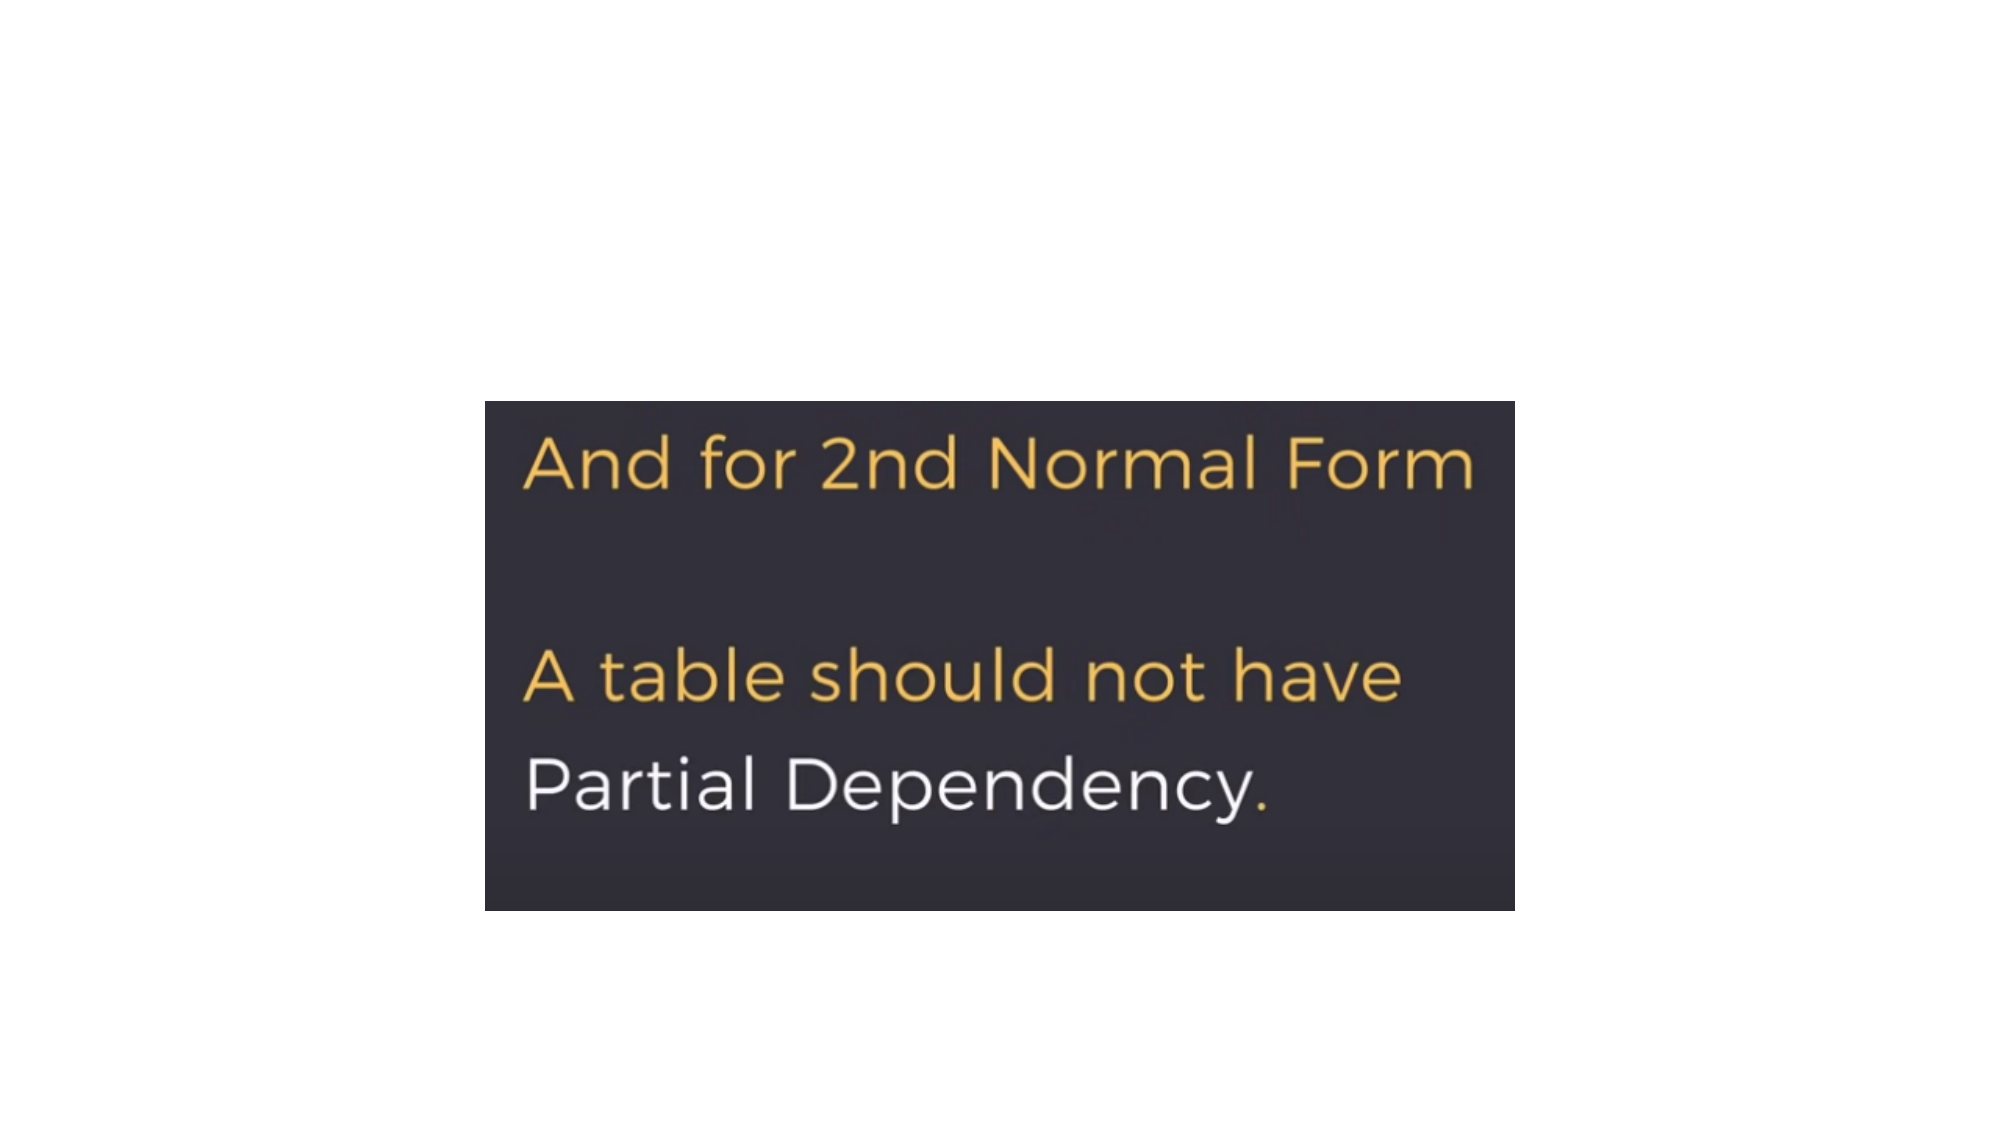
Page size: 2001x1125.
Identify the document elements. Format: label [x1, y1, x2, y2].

list [485, 401, 1515, 912]
